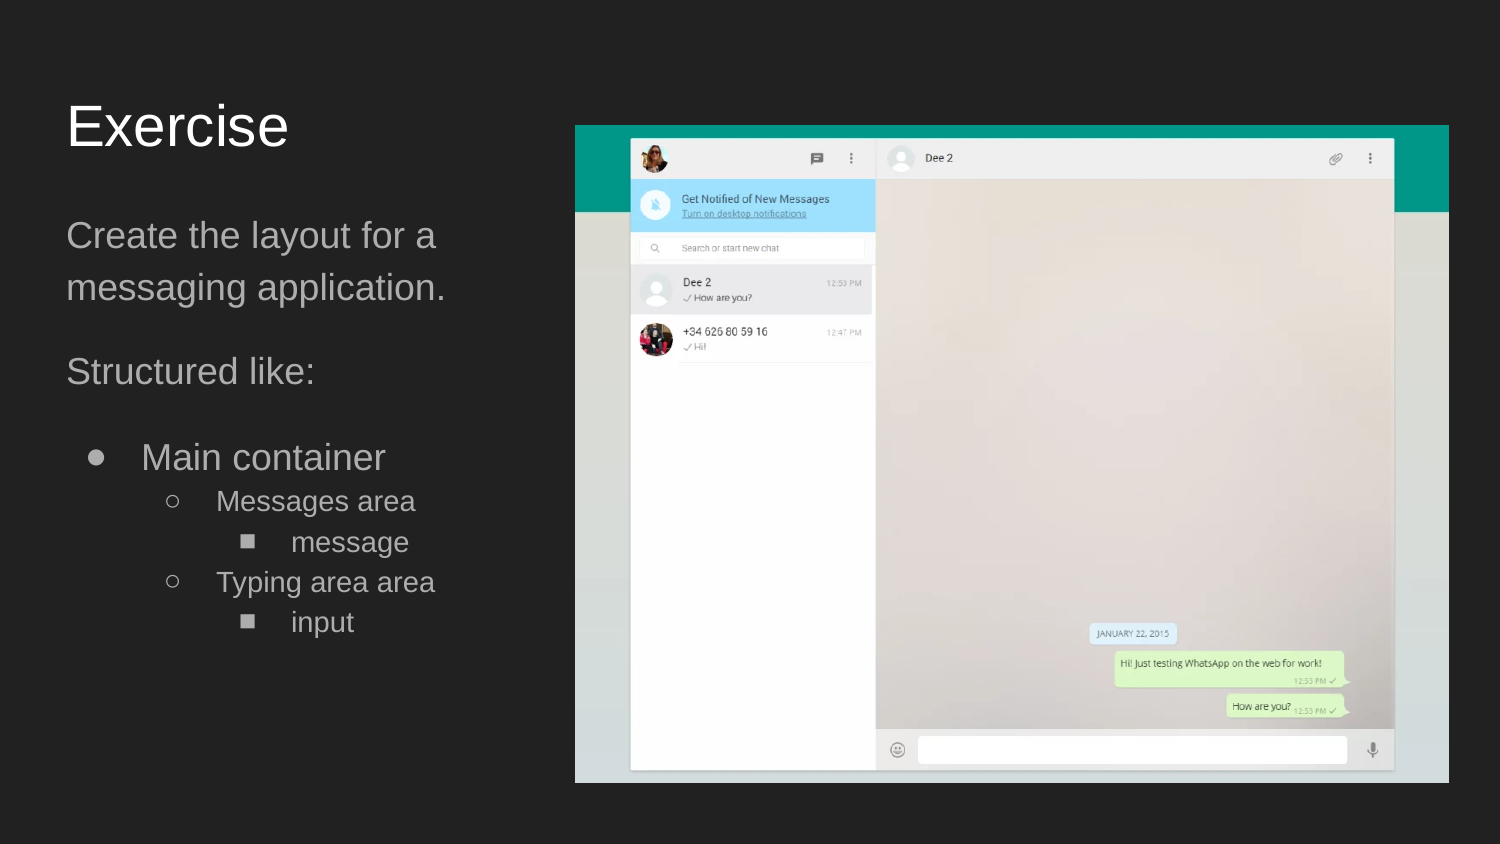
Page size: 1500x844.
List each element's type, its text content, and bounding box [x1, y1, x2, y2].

list Create the layout for a messaging application. Structured like: Main container Messages area message Typing area area input [51, 189, 552, 750]
title Exercise [51, 72, 1449, 167]
picture [574, 125, 1450, 783]
